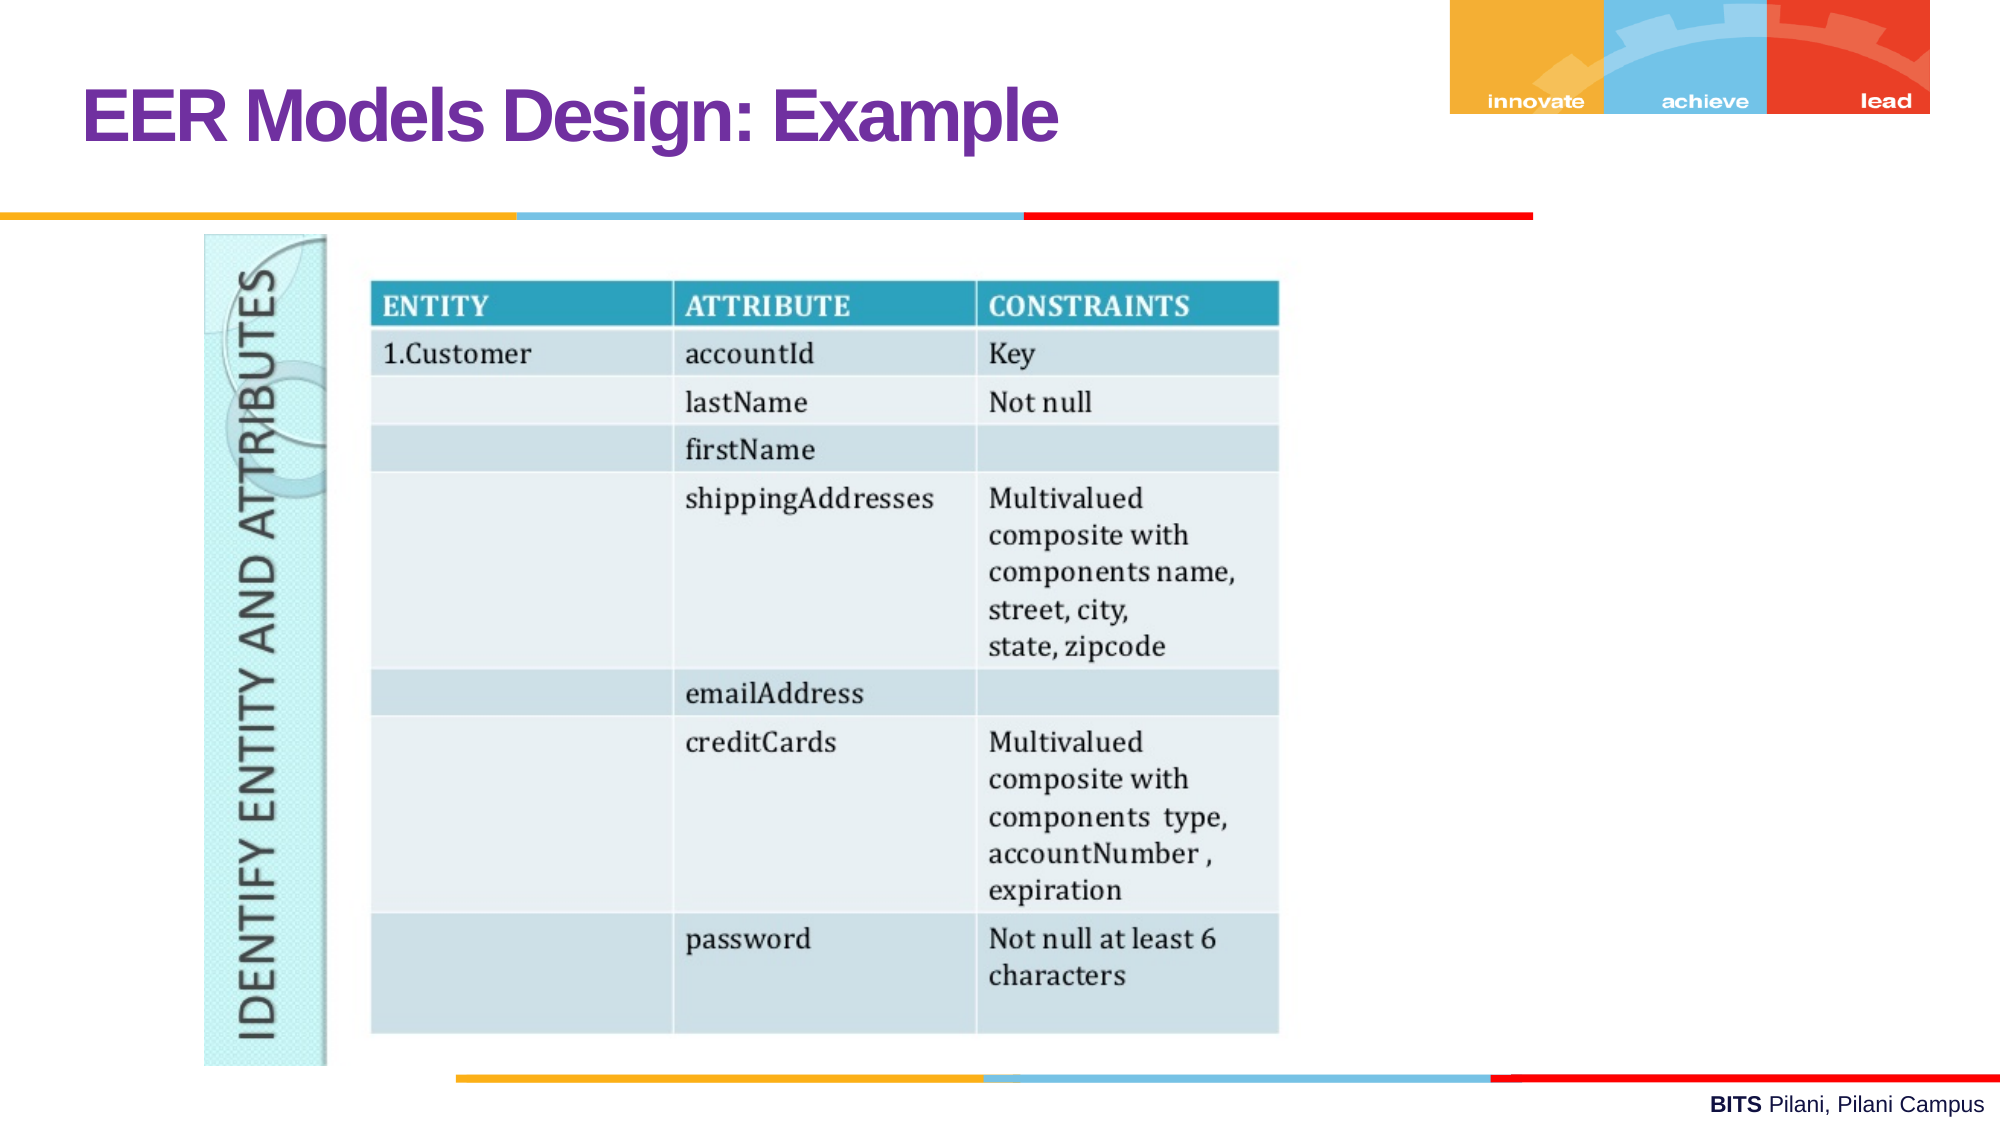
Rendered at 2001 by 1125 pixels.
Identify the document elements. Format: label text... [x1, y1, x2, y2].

picture [1449, 0, 1930, 114]
list EER Models Design: Example [66, 24, 1450, 213]
picture [204, 234, 1313, 1066]
